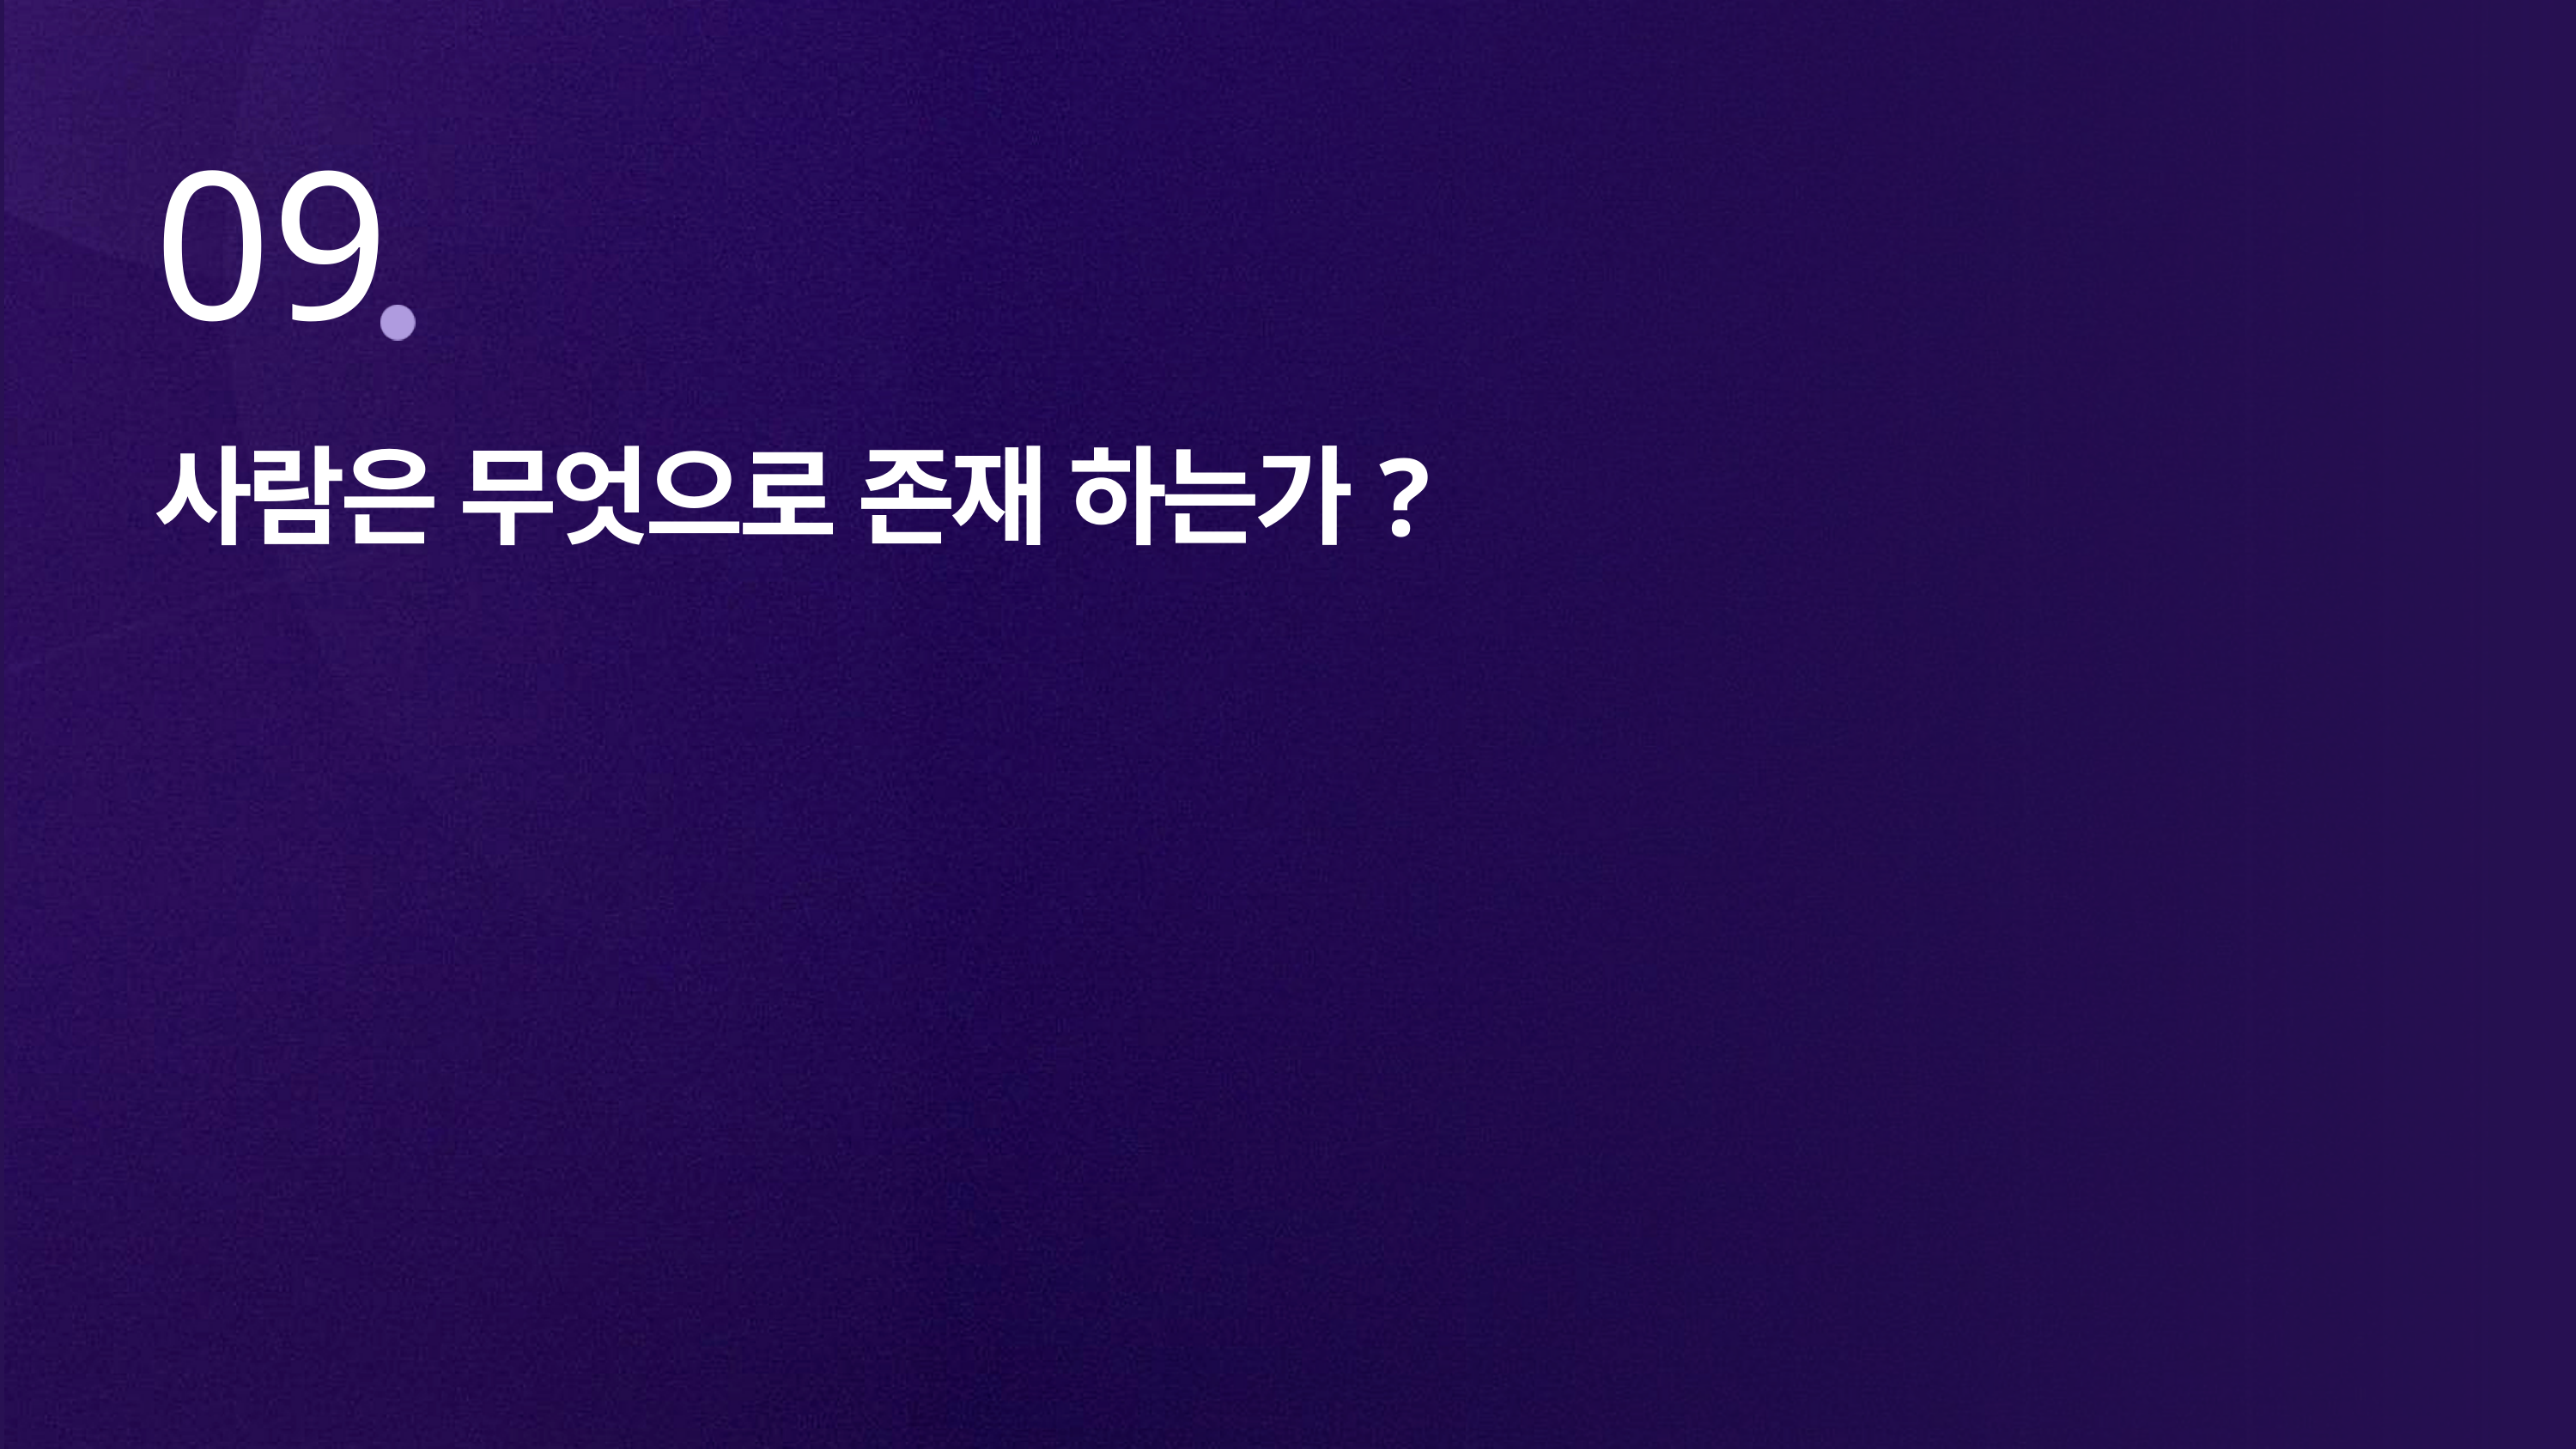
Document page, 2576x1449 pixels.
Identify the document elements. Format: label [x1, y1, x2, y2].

text_box [4, 0, 2576, 1449]
text_box [380, 305, 416, 341]
